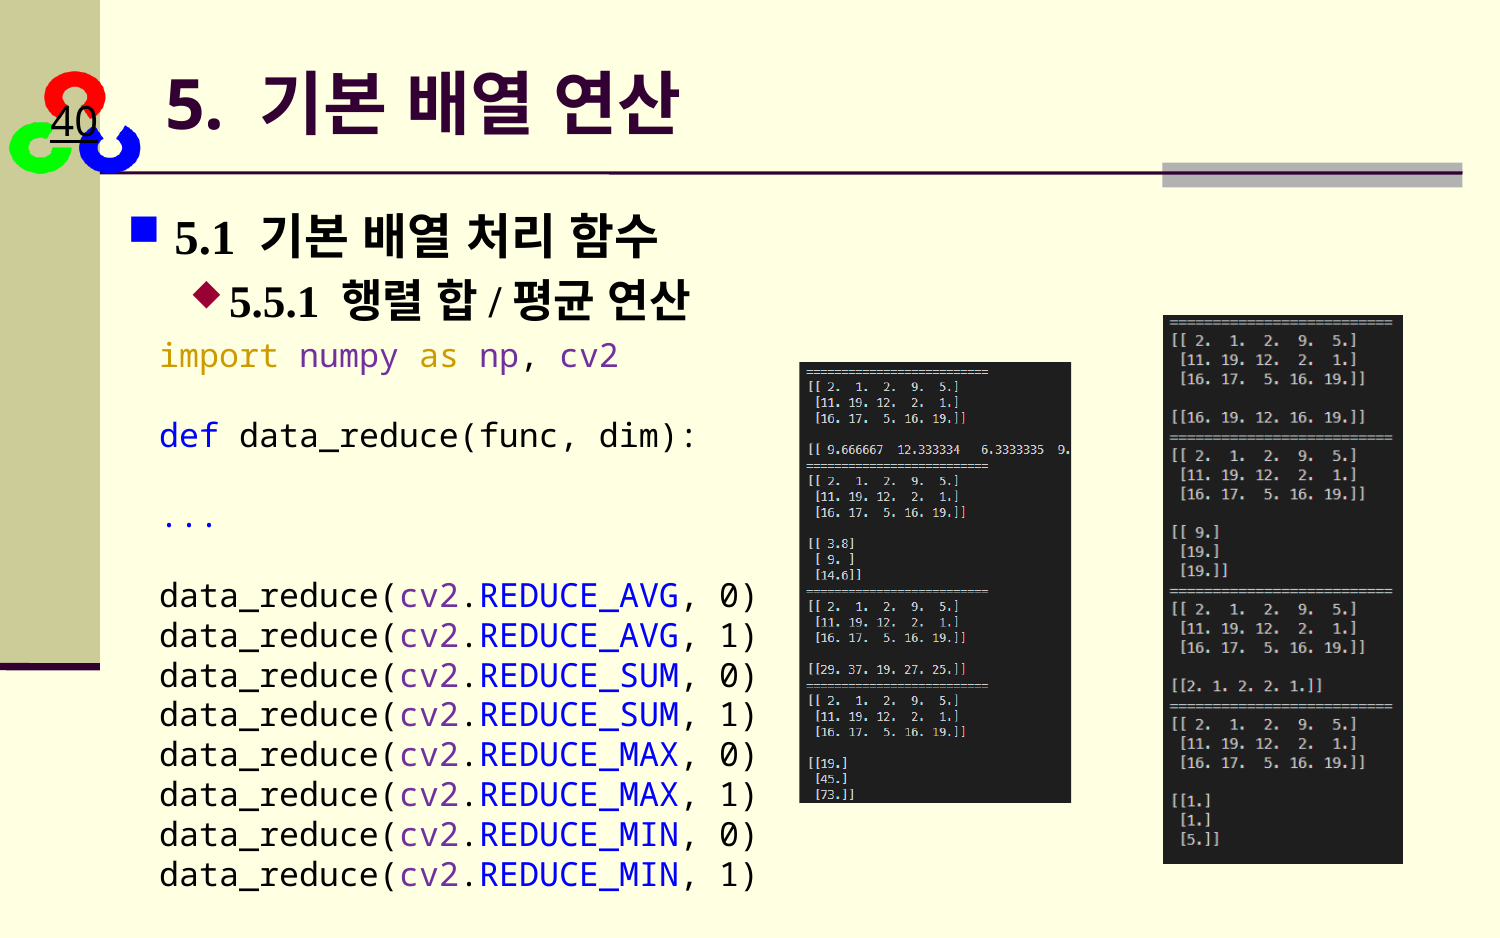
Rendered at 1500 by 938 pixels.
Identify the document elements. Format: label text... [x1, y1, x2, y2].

title 5. 기본 배열 연산 [149, 37, 1463, 167]
picture [0, 62, 149, 179]
text_box import numpy as np, cv2 def data_reduce(func, dim): ... data_reduce(cv2.REDUCE_AVG, 0) data_reduce(cv2.REDUCE_AVG, 1) data_reduce(cv2.REDUCE_SUM, 0) data_reduce(cv2.REDUCE_SUM, 1) data_reduce(cv2.REDUCE_MAX, 0) data_reduce(cv2.REDUCE_MAX, 1) data_reduce(cv2.REDUCE_MIN, 0) data_reduce(cv2.REDUCE_MIN, 1) [144, 326, 1456, 901]
picture [1163, 314, 1403, 865]
picture [799, 362, 1072, 804]
list 5.1 기본 배열 처리 함수 5.5.1 행렬 합/평균 연산 [112, 197, 1463, 876]
